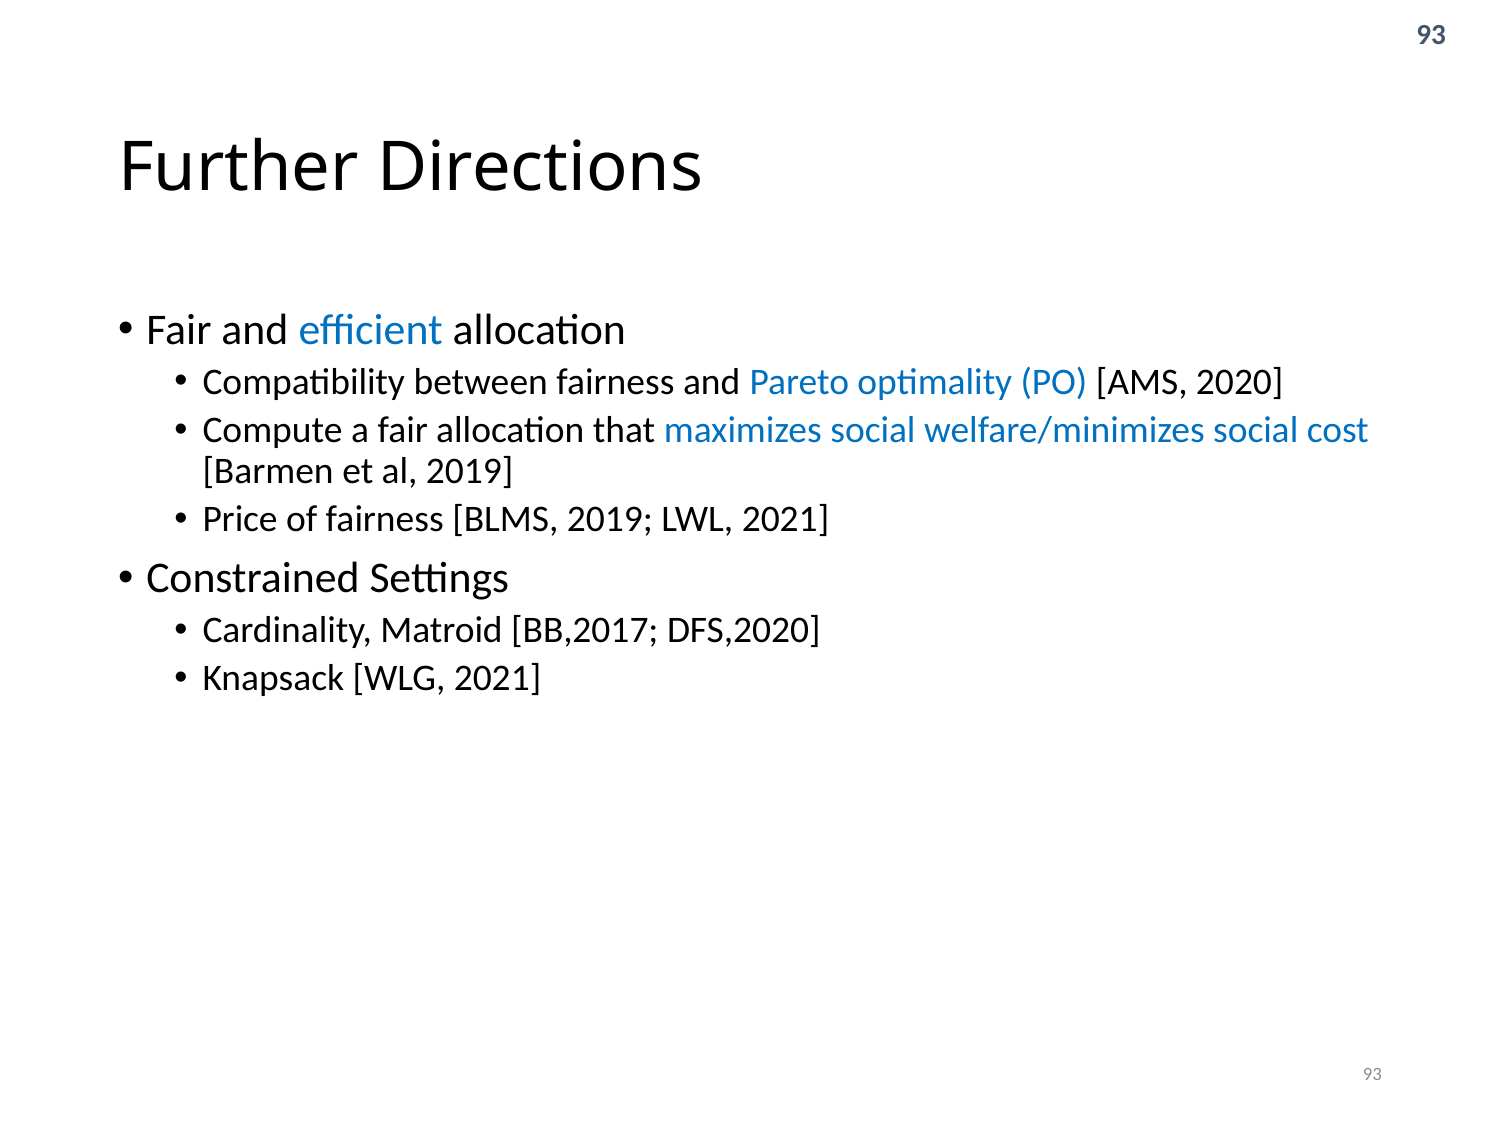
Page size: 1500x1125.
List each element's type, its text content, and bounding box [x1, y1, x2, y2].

title Further Directions [103, 59, 1397, 278]
slide_number 93 [1059, 1042, 1397, 1103]
list Fair and efficient allocation Compatibility between fairness and Pareto optimality (PO) [AMS, 2020] Compute a fair allocation that maximizes social welfare/minimizes social cost [Barmen et al, 2019] Price of fairness [BLMS, 2019; LWL, 2021] Constrained Settings Cardinality, Matroid [BB,2017; DFS,2020] Knapsack [WLG, 2021] [103, 299, 1397, 1014]
